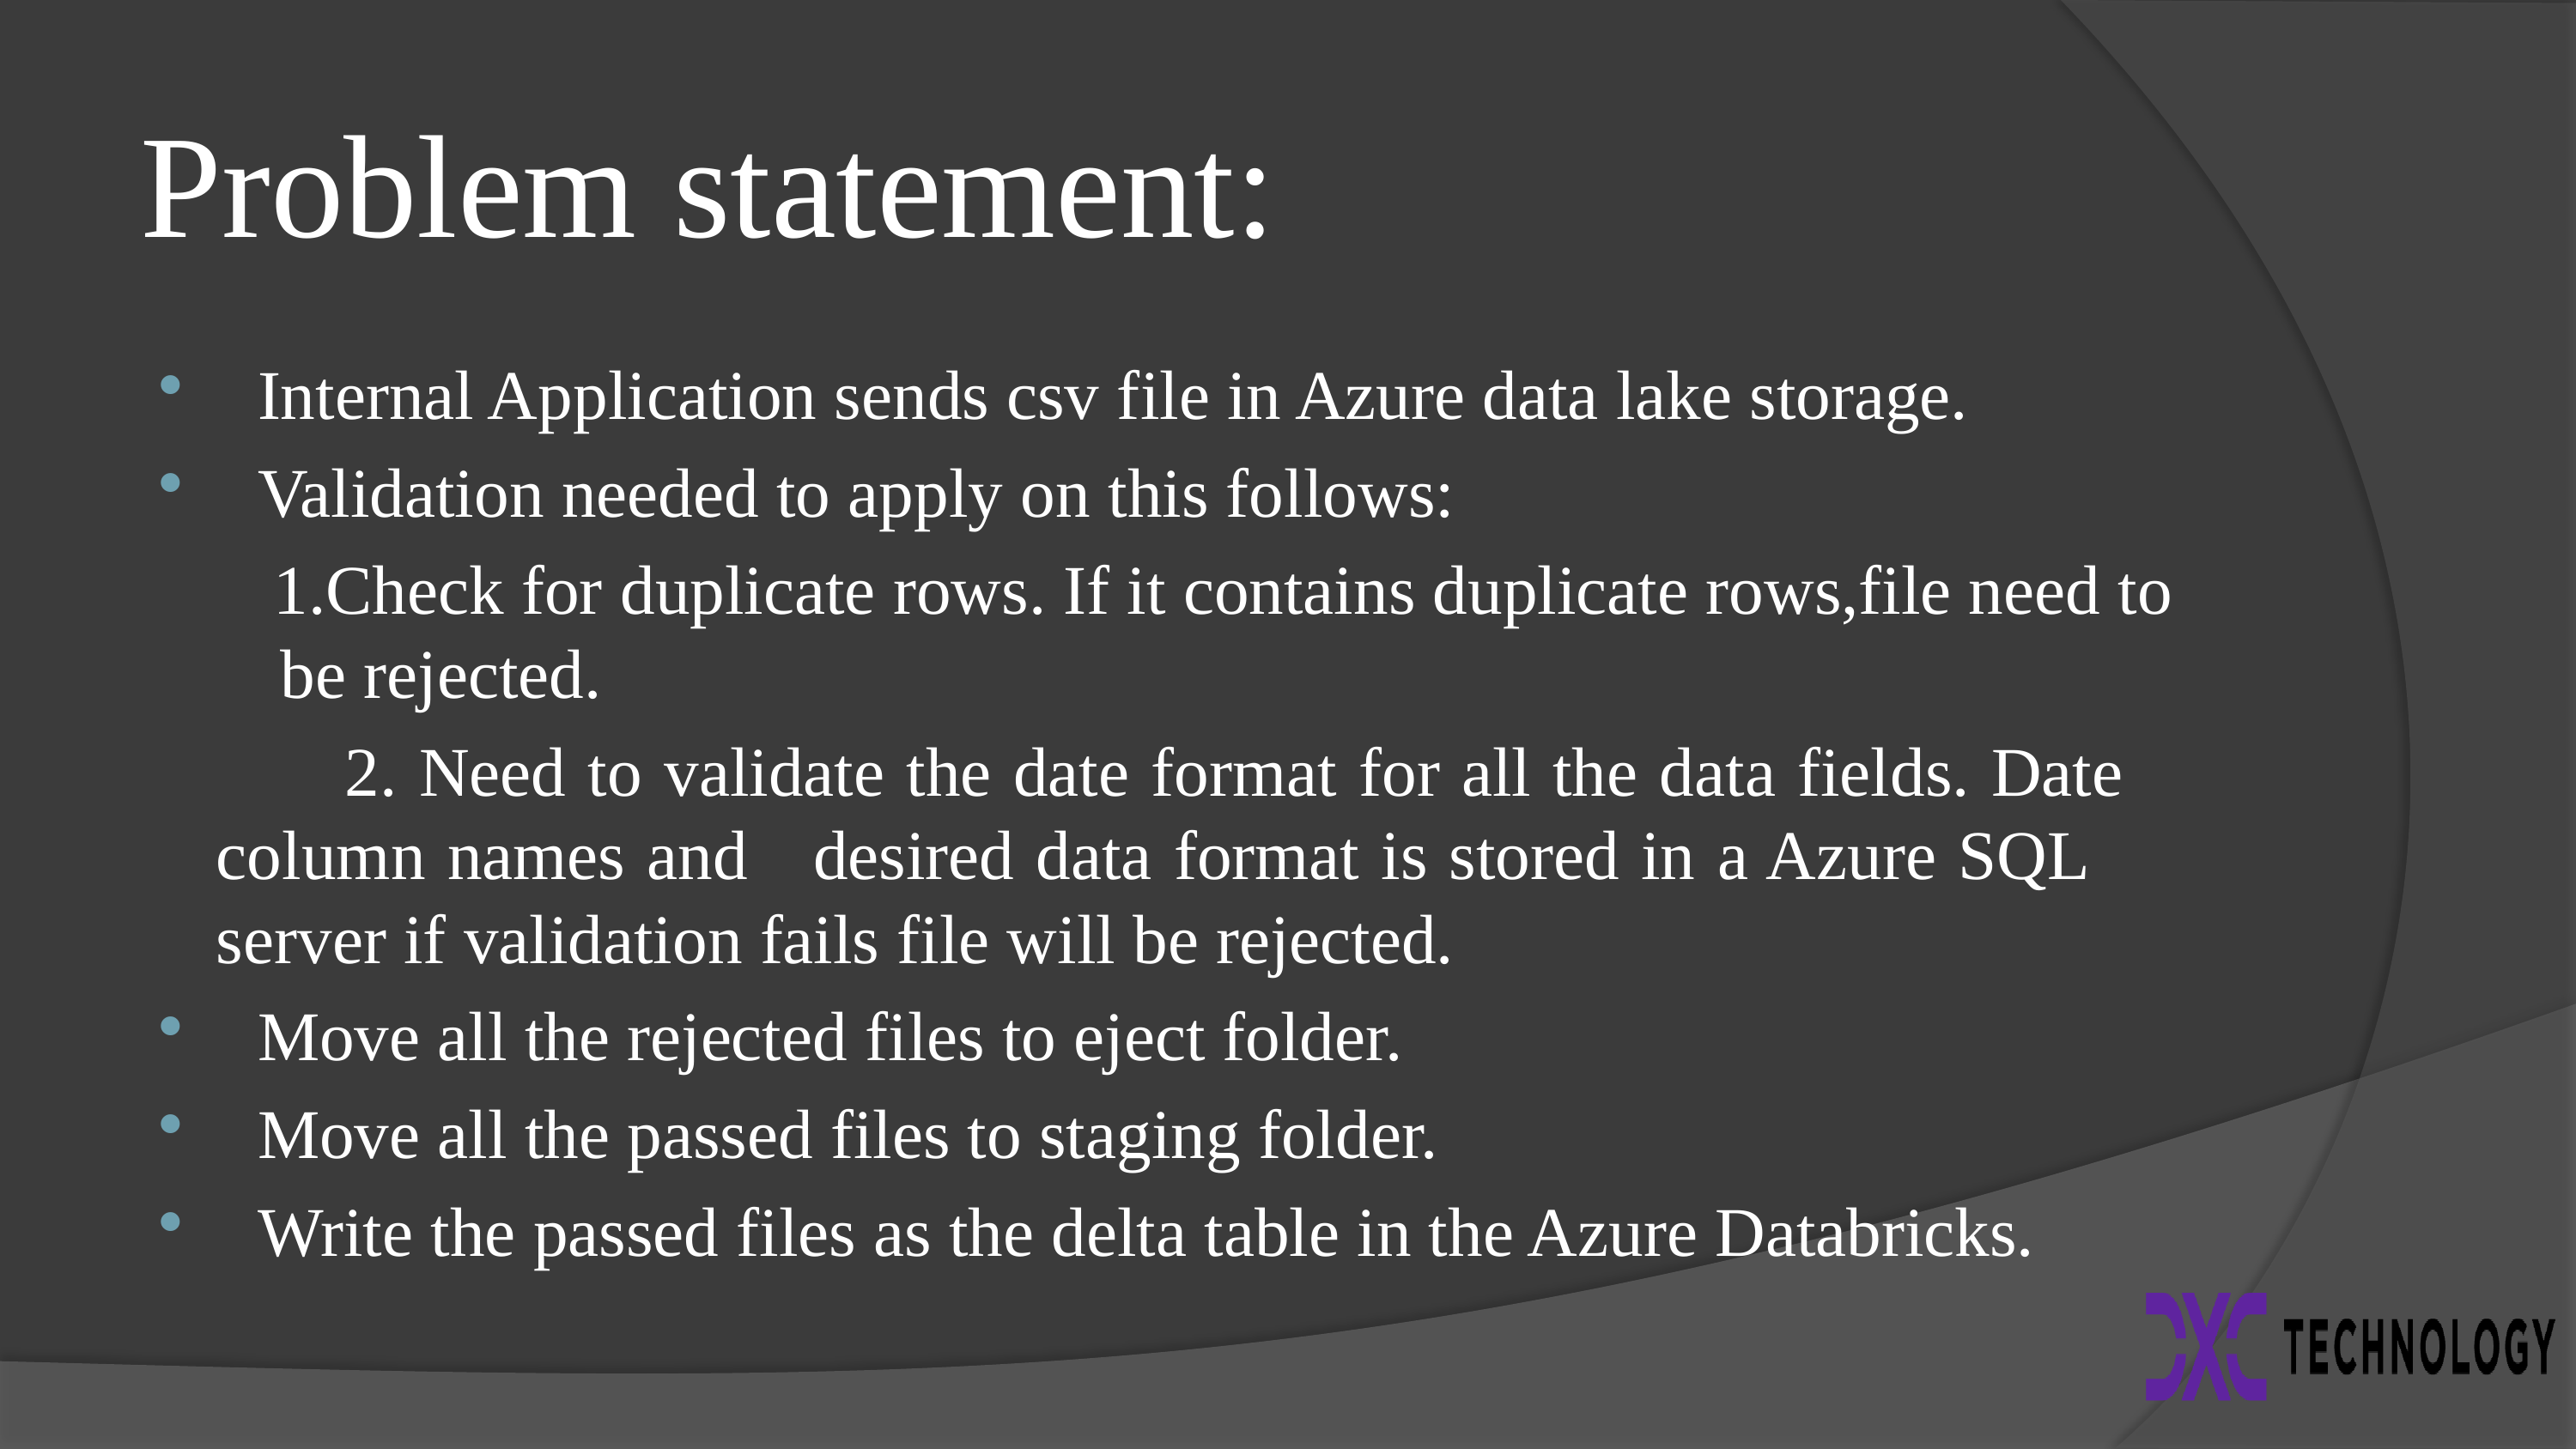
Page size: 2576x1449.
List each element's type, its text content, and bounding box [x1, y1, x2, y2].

title Problem statement: [129, 58, 2233, 300]
picture [2124, 1246, 2576, 1449]
list Internal Application sends csv file in Azure data lake storage. Validation needed to apply on this follows: 1.Check for duplicate rows. If it contains duplicate rows,file need to be rejected. 2. Need to validate the date format for all the data fields. Date column names and desired data format is stored in a Azure SQL server if validation fails file will be rejected. Move all the rejected files to eject folder. Move all the passed files to staging folder. Write the passed files as the delta table in the Azure Databricks. [129, 337, 2233, 1294]
